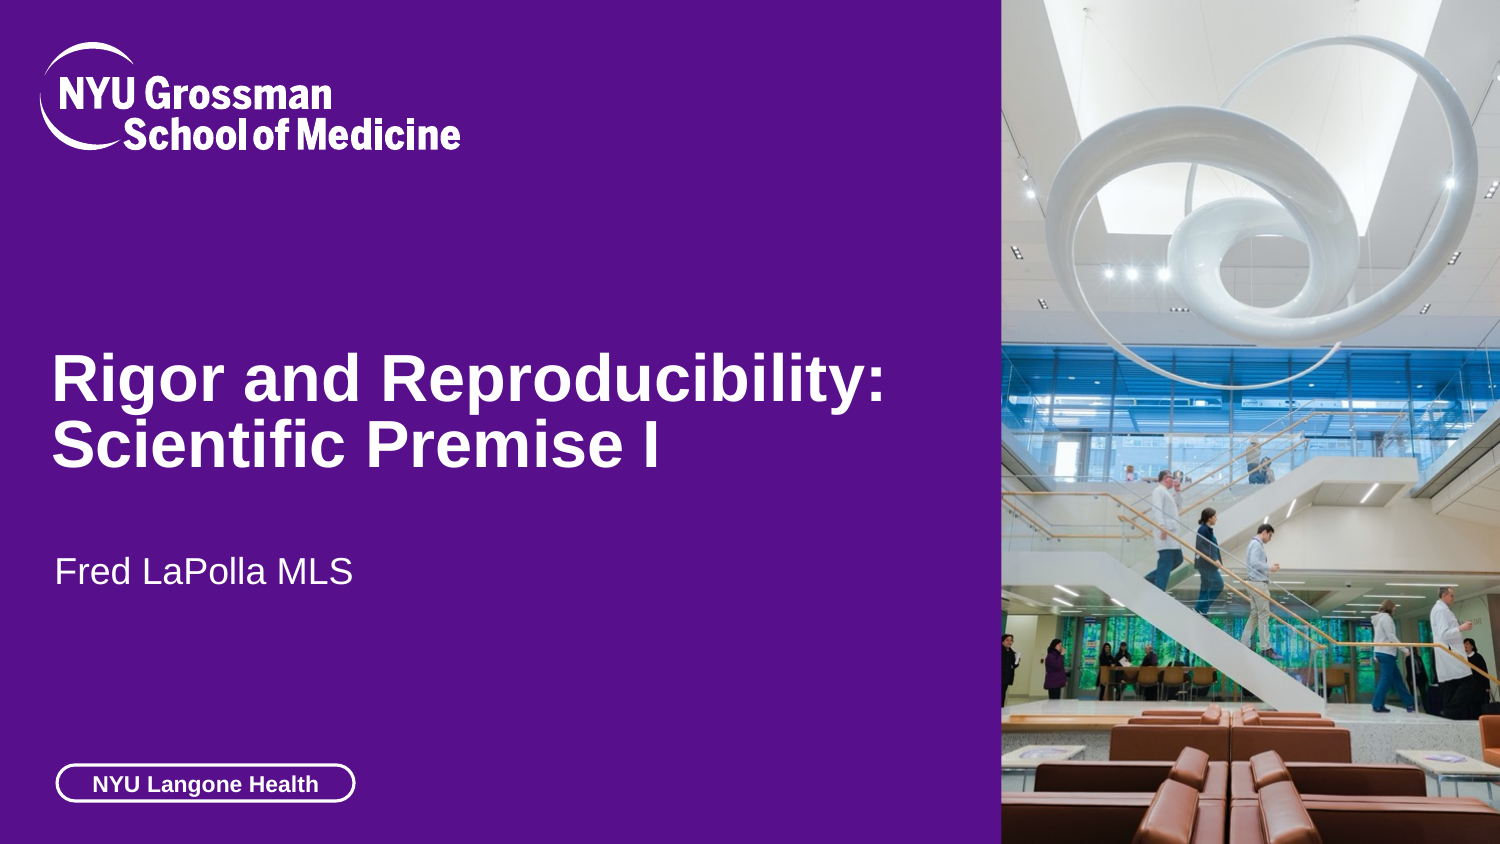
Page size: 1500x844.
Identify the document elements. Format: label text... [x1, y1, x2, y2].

footer NYU Langone Health [55, 763, 356, 803]
title Rigor and Reproducibility: Scientific Premise I [51, 178, 956, 481]
subtitle Fred LaPolla MLS [54, 544, 752, 692]
picture [1001, 0, 1500, 844]
